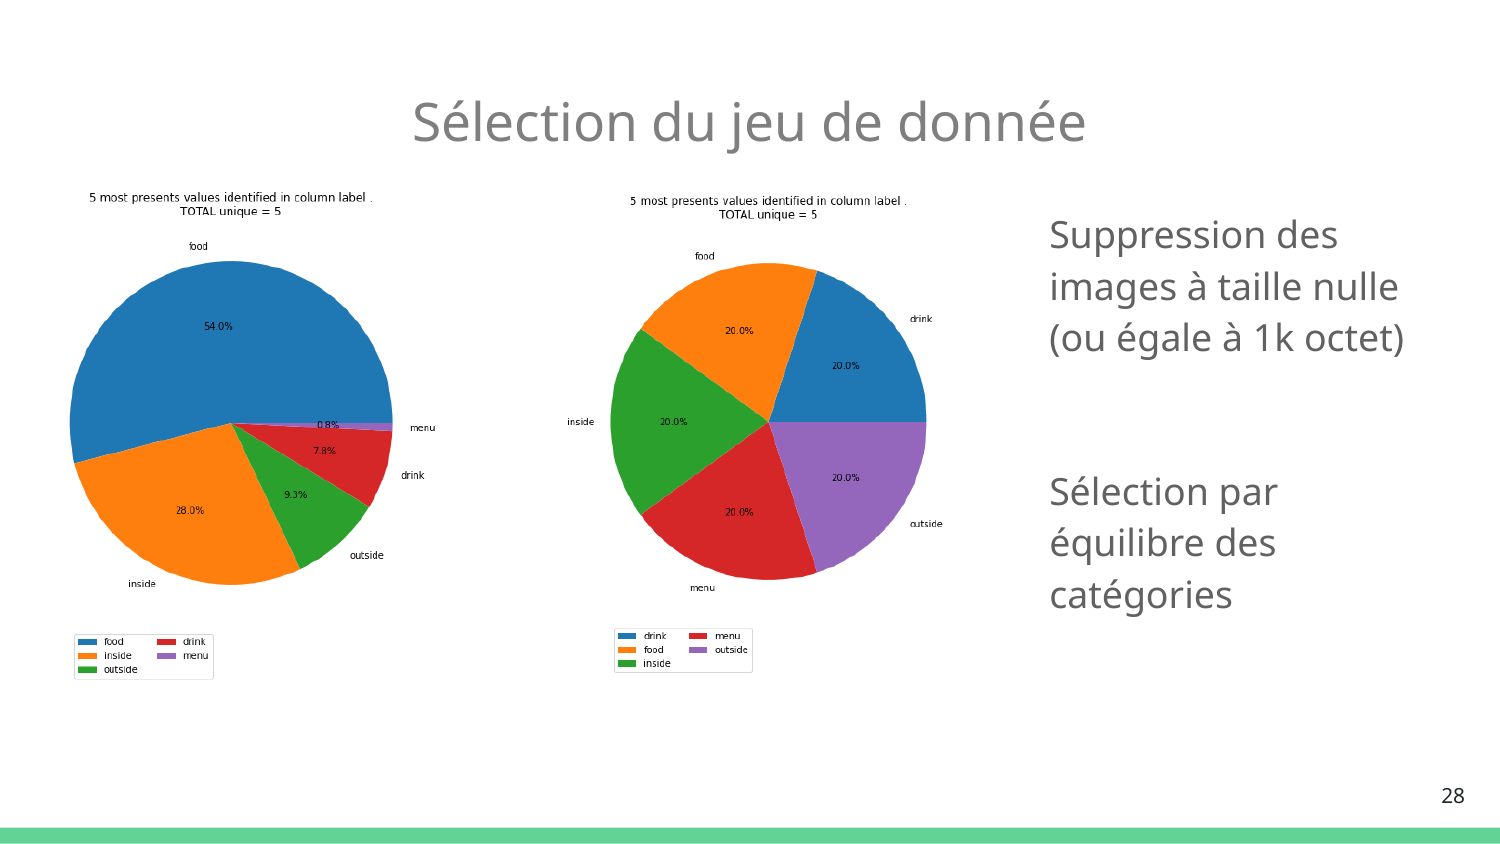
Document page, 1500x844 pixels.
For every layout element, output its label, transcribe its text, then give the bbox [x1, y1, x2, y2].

slide_number ‹#› [1389, 764, 1480, 830]
picture [563, 188, 966, 680]
picture [59, 188, 454, 693]
list Suppression des images à taille nulle (ou égale à 1k octet) Sélection par équilibre des catégories [1034, 189, 1449, 750]
title Sélection du jeu de donnée [51, 72, 1449, 167]
